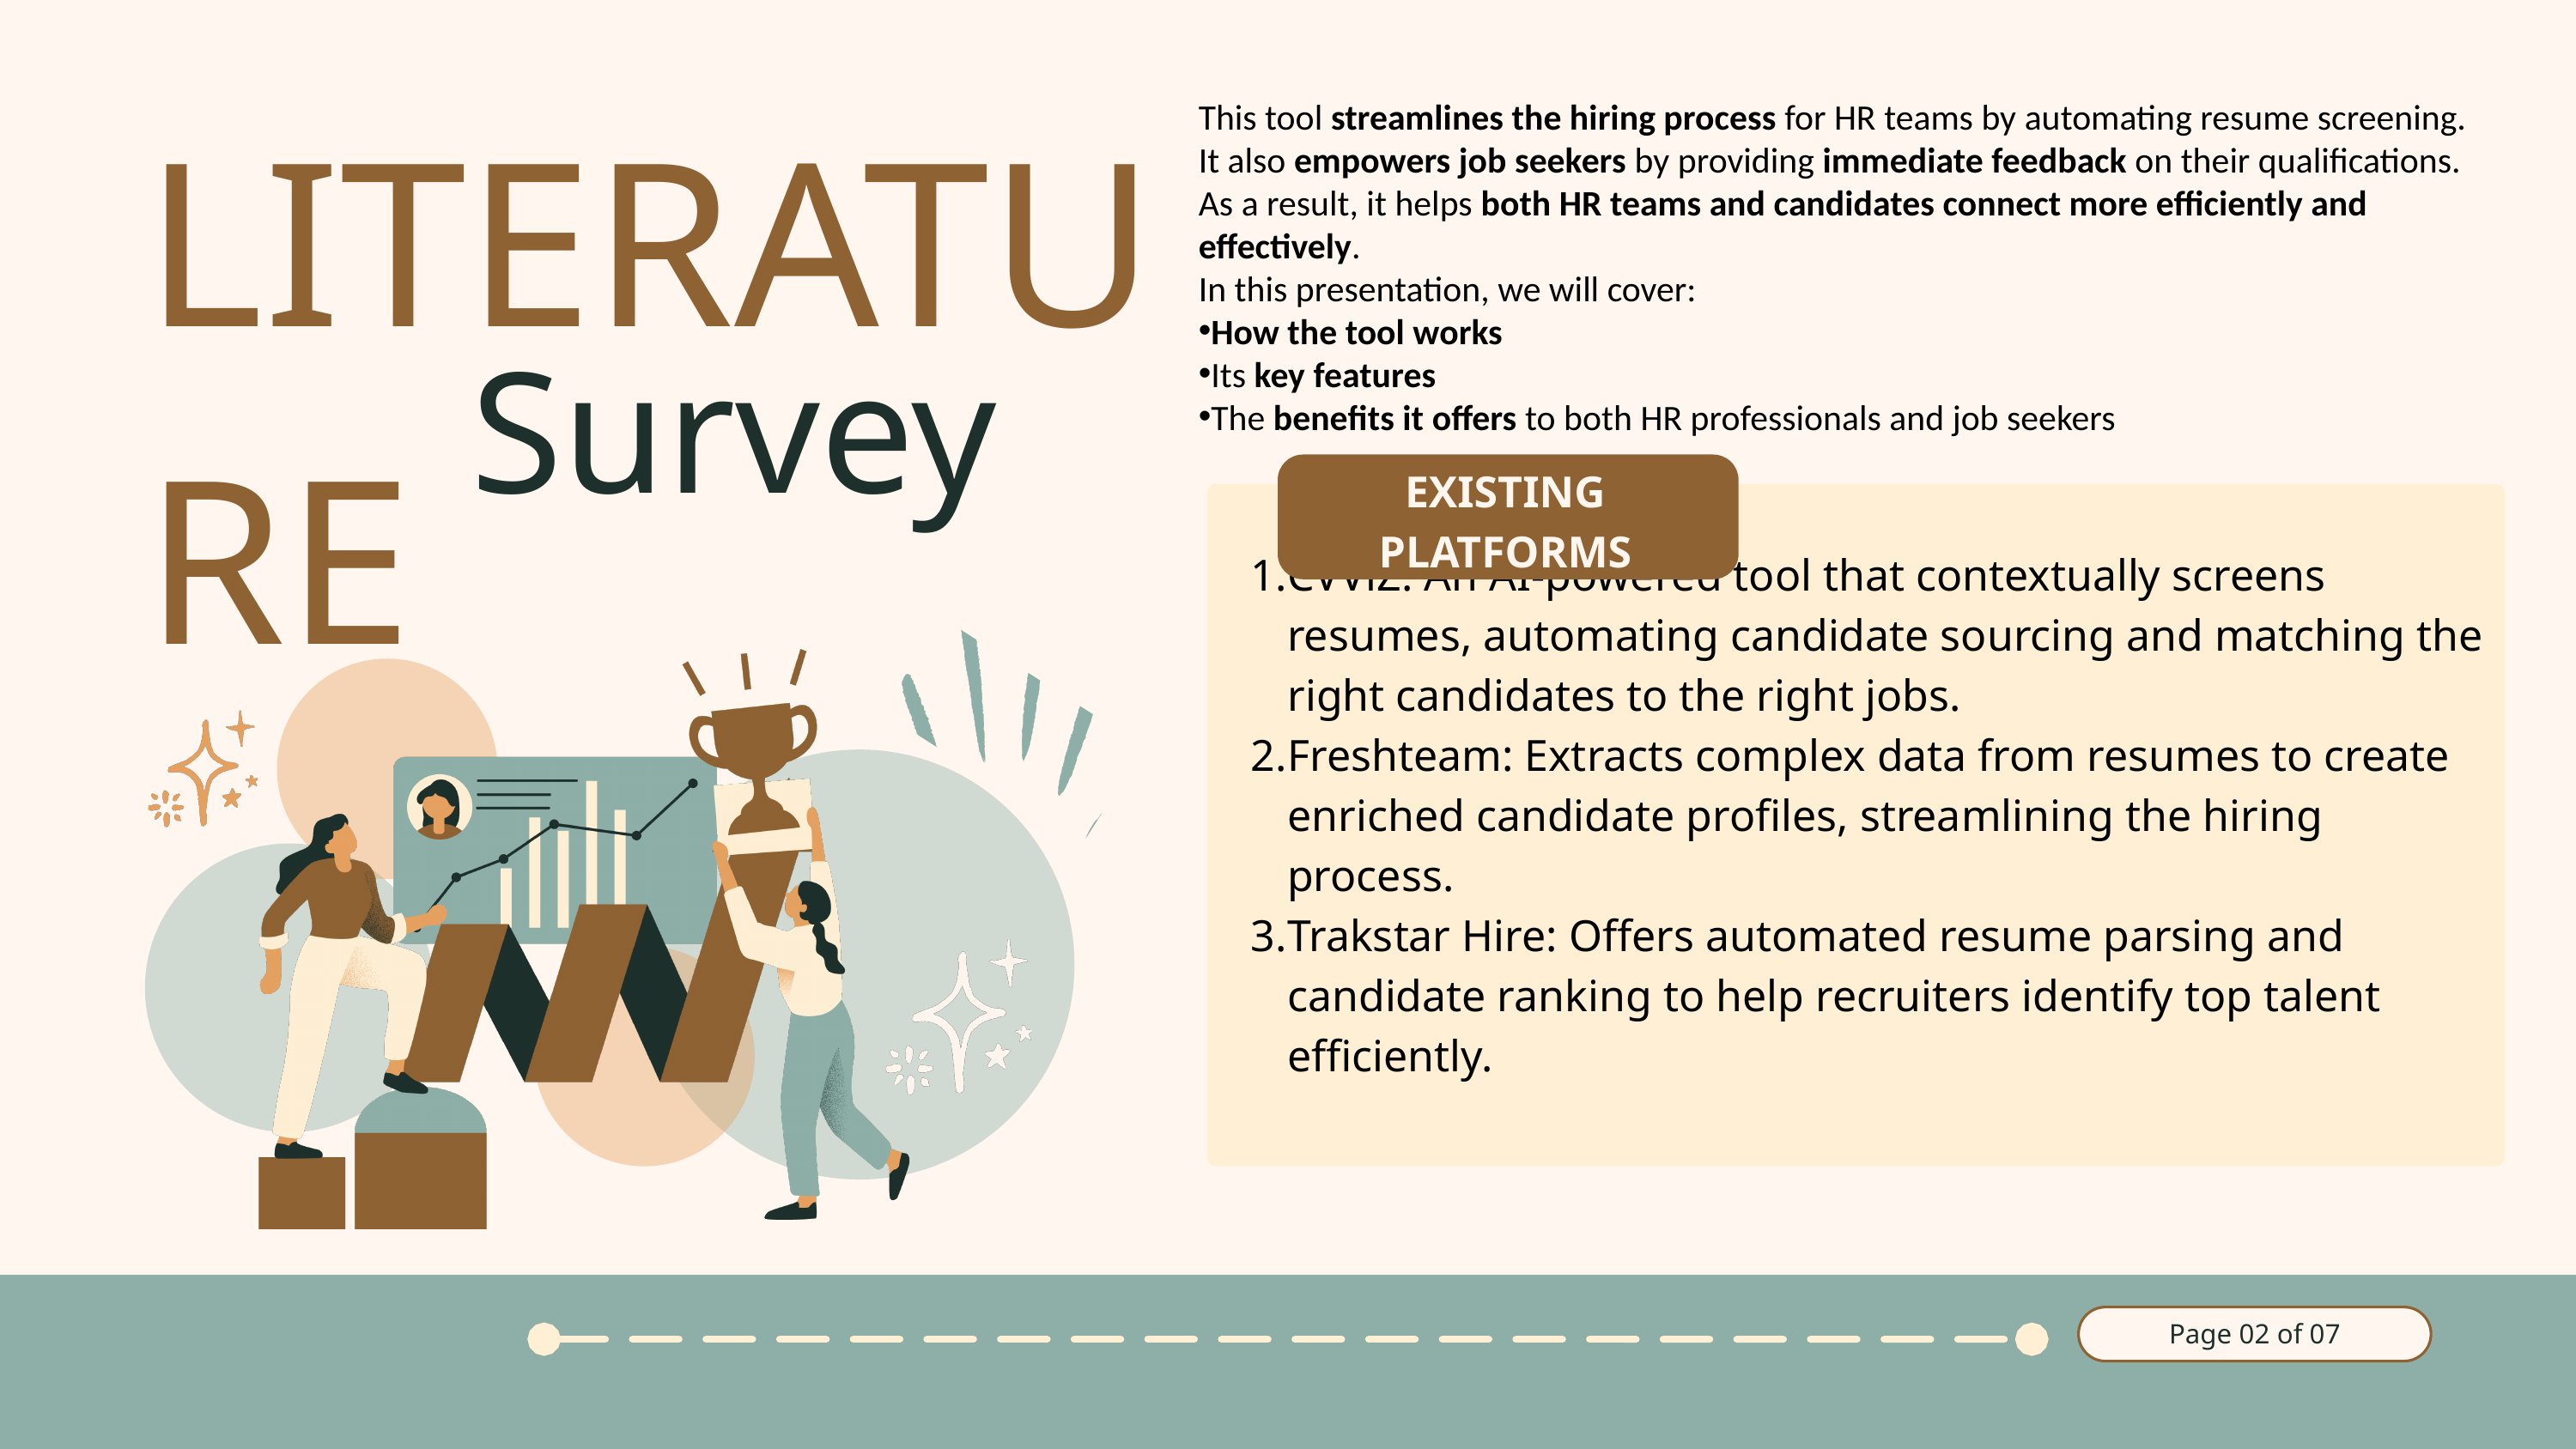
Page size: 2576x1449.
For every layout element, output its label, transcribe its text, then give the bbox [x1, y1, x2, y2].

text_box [144, 843, 434, 1133]
text_box LITERATURE [144, 54, 1278, 690]
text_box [644, 749, 1075, 1180]
text_box [148, 710, 258, 828]
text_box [0, 1274, 2576, 1449]
text_box This tool streamlines the hiring process for HR teams by automating resume screening. It also empowers job seekers by providing immediate feedback on their qualifications. As a result, it helps both HR teams and candidates connect more efficiently and effectively. In this presentation, we will cover: How the tool works Its key features The benefits it offers to both HR professionals and job seekers [1198, 94, 2506, 438]
text_box [865, 607, 1145, 842]
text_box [276, 658, 498, 880]
text_box Survey [471, 292, 1505, 527]
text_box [1277, 454, 1739, 579]
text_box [533, 945, 756, 1167]
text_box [1206, 483, 2506, 1167]
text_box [2078, 1307, 2432, 1361]
text_box [258, 690, 910, 1229]
